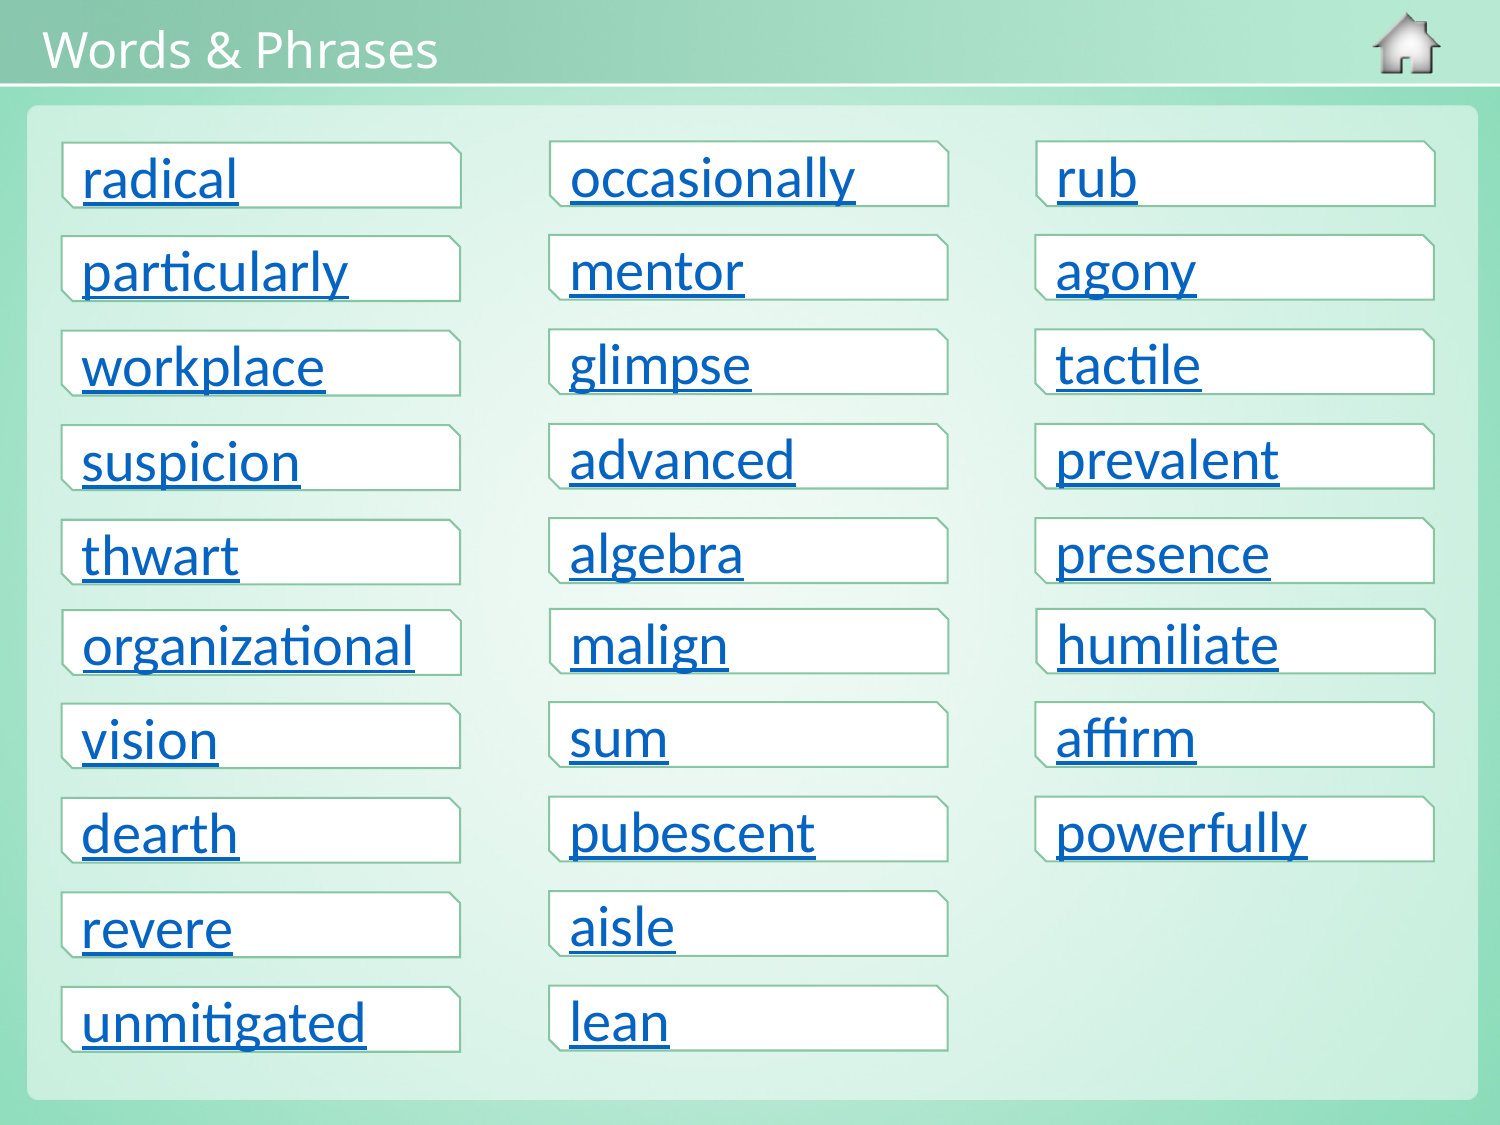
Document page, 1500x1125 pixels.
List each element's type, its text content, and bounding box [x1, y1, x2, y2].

text_box algebra [548, 517, 949, 585]
text_box organizational [61, 609, 462, 676]
text_box thwart [60, 518, 462, 586]
text_box malign [548, 607, 950, 675]
text_box sum [548, 701, 949, 768]
text_box Words & Phrases [27, 11, 582, 87]
text_box affirm [1034, 701, 1435, 768]
text_box mentor [548, 233, 949, 301]
text_box occasionally [548, 140, 950, 208]
text_box humiliate [1035, 607, 1436, 675]
text_box presence [1034, 517, 1435, 585]
text_box glimpse [548, 328, 949, 396]
text_box agony [1034, 233, 1435, 301]
text_box revere [60, 891, 462, 959]
text_box particularly [60, 235, 462, 303]
text_box prevalent [1034, 422, 1435, 490]
text_box suspicion [60, 424, 462, 492]
text_box workplace [60, 329, 462, 397]
text_box advanced [548, 422, 949, 490]
text_box powerfully [1034, 795, 1435, 863]
text_box tactile [1034, 328, 1435, 396]
text_box rub [1035, 140, 1436, 208]
text_box dearth [60, 796, 462, 864]
picture [0, 0, 1500, 1125]
text_box aisle [548, 890, 949, 957]
text_box vision [60, 702, 462, 770]
text_box lean [548, 984, 949, 1052]
text_box radical [61, 141, 462, 209]
text_box unmitigated [60, 985, 462, 1053]
text_box pubescent [548, 795, 949, 863]
